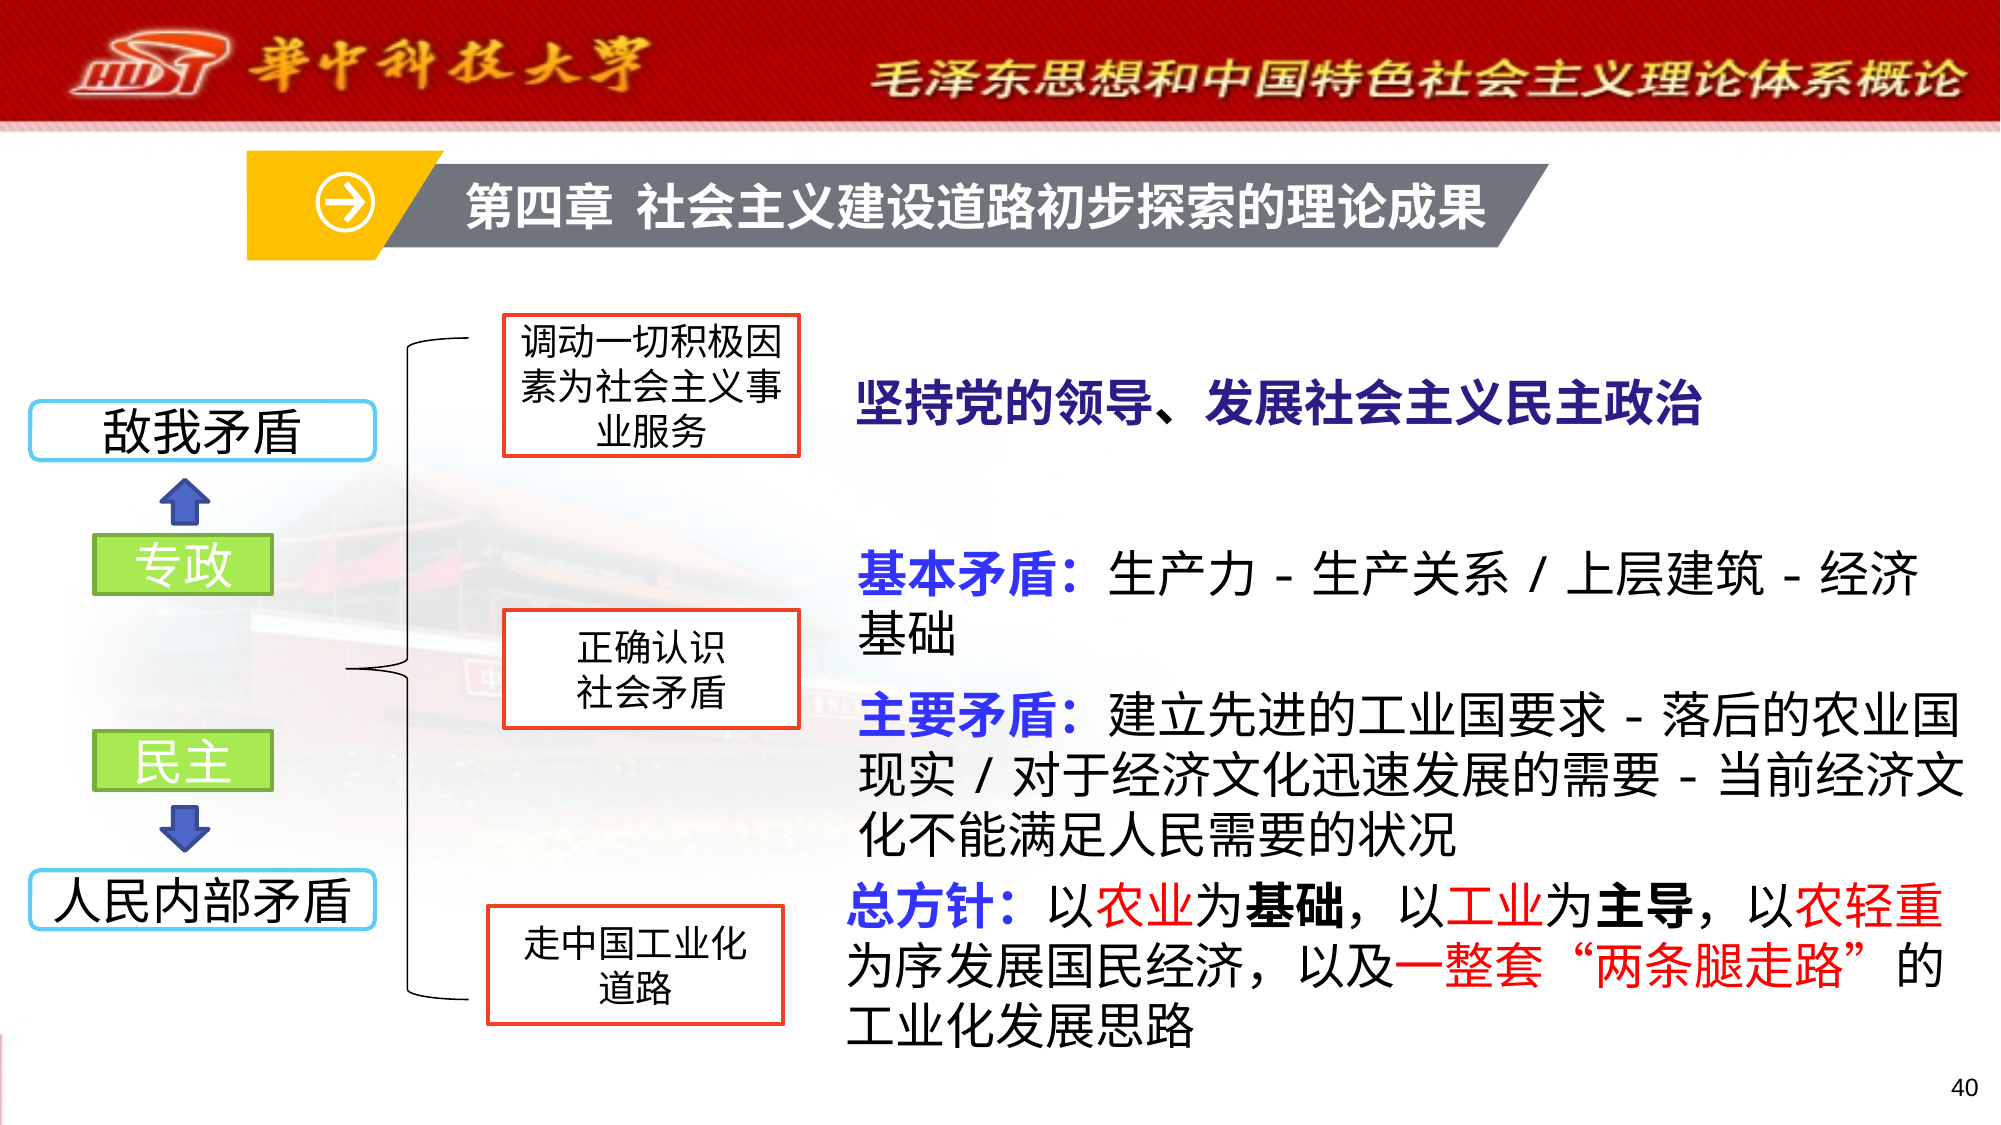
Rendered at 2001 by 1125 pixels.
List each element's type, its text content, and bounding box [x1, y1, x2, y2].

text_box 基本矛盾：生产力-生产关系/上层建筑-经济基础 主要矛盾：建立先进的工业国要求-落后的农业国现实/对于经济文化迅速发展的需要-当前经济文化不能满足人民需要的状况 [842, 535, 1981, 871]
text_box 总方针：以农业为基础，以工业为主导，以农轻重为序发展国民经济，以及一整套“两条腿走路”的工业化发展思路 [830, 866, 1976, 1062]
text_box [246, 150, 1550, 261]
text_box 敌我矛盾 [28, 399, 378, 463]
slide_number 40 [1917, 1064, 1994, 1125]
text_box [345, 337, 469, 1001]
text_box 走中国工业化 道路 [486, 904, 785, 1026]
text_box 民主 [92, 729, 274, 792]
text_box [159, 805, 211, 853]
text_box [159, 478, 211, 526]
picture [0, 0, 2001, 1125]
text_box 人民内部矛盾 [28, 868, 378, 932]
text_box 调动一切积极因素为社会主义事业服务 [502, 313, 801, 458]
text_box 正确认识 社会矛盾 [502, 608, 801, 730]
text_box 专政 [92, 533, 274, 596]
text_box 坚持党的领导、发展社会主义民主政治 [839, 352, 1907, 440]
